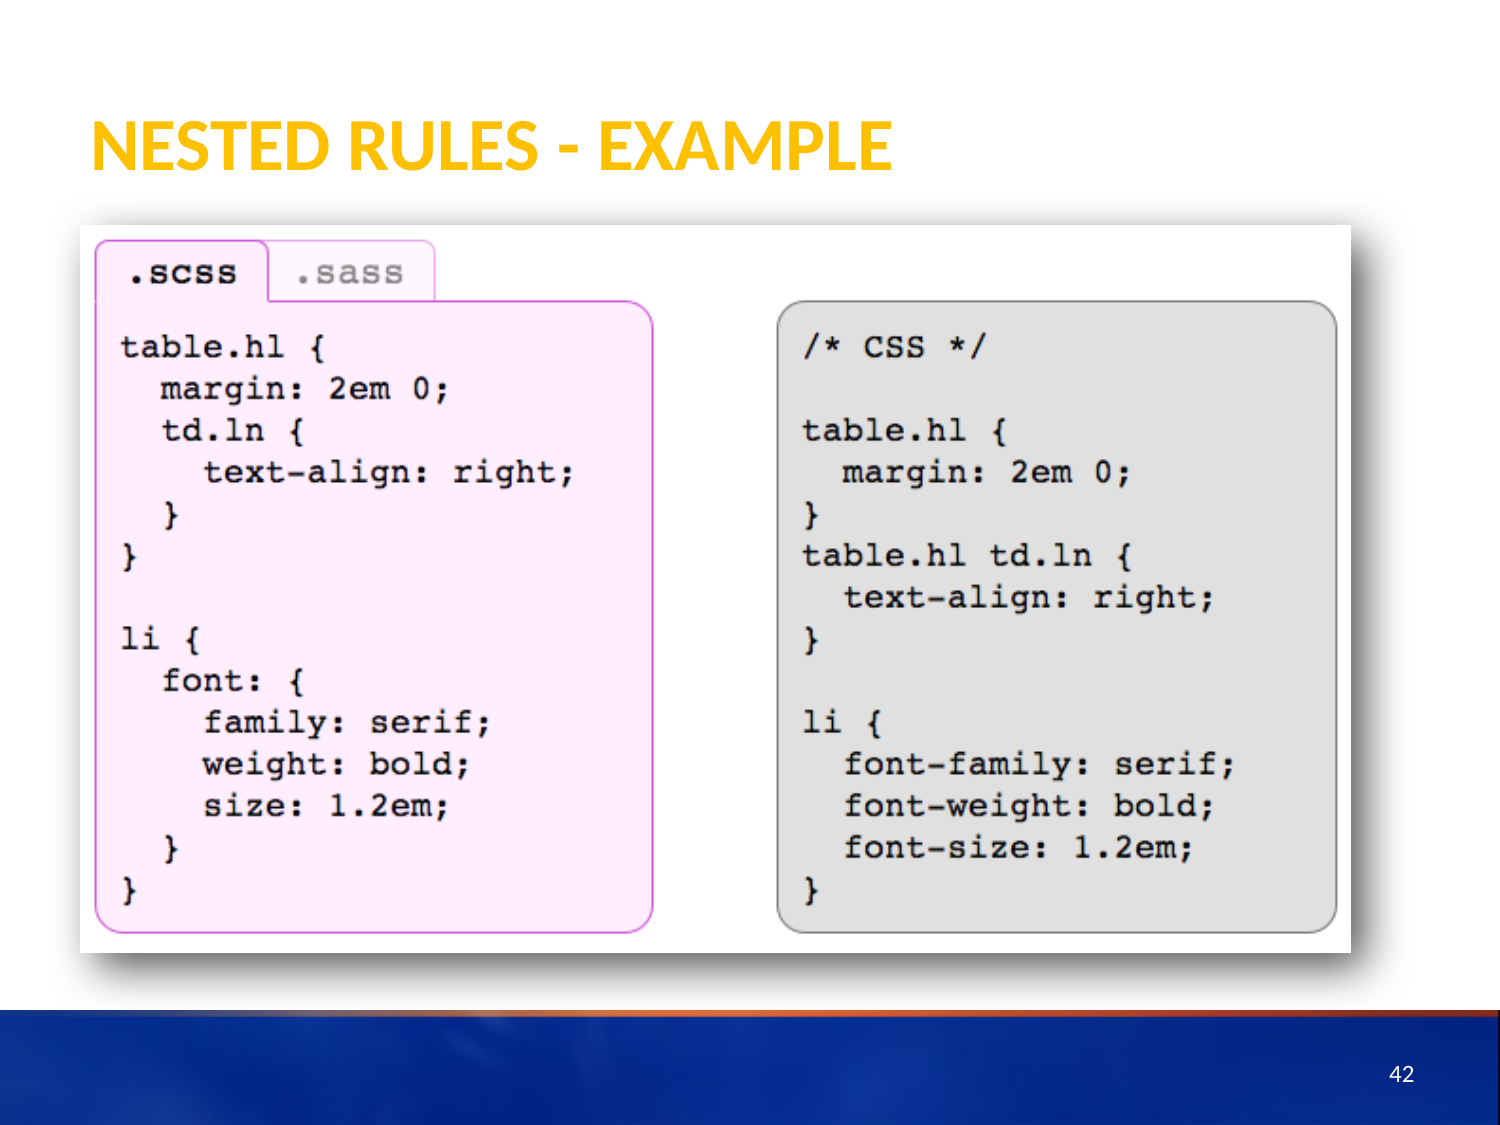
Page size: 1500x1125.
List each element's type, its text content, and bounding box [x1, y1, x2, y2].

list [75, 210, 1425, 1005]
title Guards [75, 214, 1392, 995]
title Nested rules - example [75, 93, 1425, 188]
picture [0, 1010, 1500, 1125]
slide_number 42 [1215, 1042, 1430, 1103]
picture [80, 225, 1351, 953]
